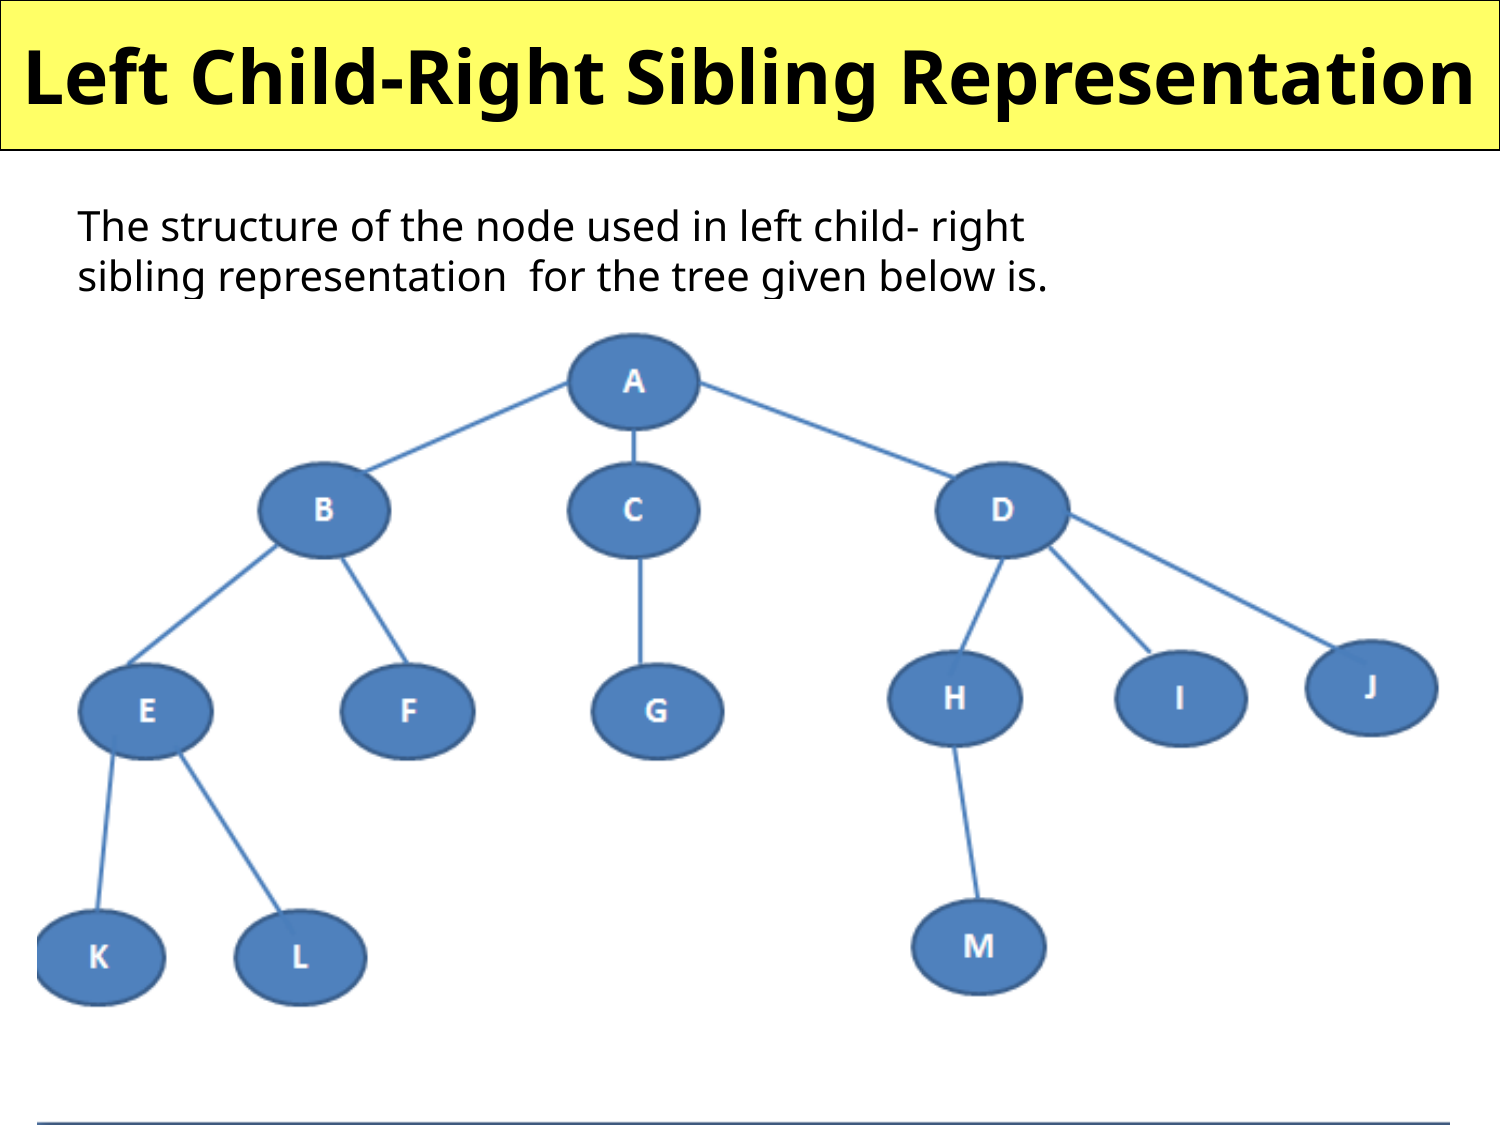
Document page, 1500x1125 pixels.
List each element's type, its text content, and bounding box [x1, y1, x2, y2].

text_box The structure of the node used in left child- right sibling representation for the tree given below is. [62, 192, 1163, 298]
text_box Left Child-Right Sibling Representation [0, 0, 1500, 150]
picture [37, 299, 1451, 1125]
